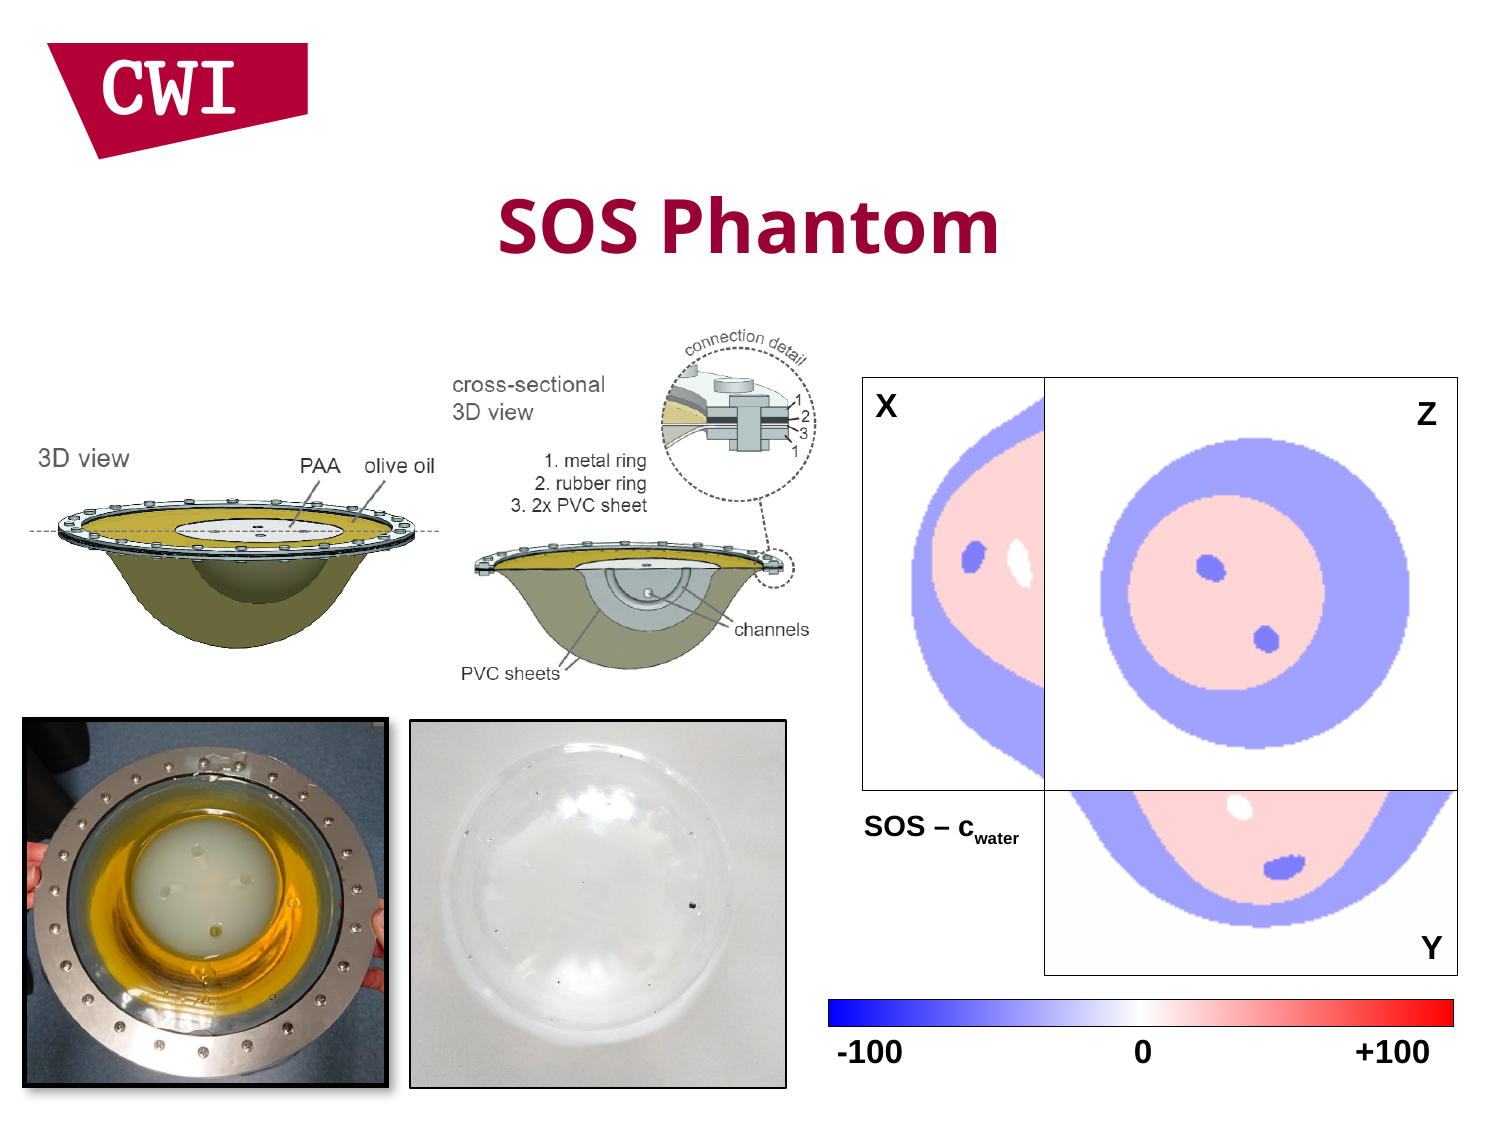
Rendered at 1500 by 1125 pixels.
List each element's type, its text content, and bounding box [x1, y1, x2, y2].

title SOS Phantom [87, 160, 1413, 286]
text_box -100 0 +100 [822, 1023, 1122, 1118]
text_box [26, 326, 822, 693]
text_box -100 0 +100 [1160, 1023, 1483, 1118]
picture [0, 0, 1500, 1125]
text_box Y [1406, 918, 1438, 974]
text_box SOS – cwater [849, 800, 1069, 855]
